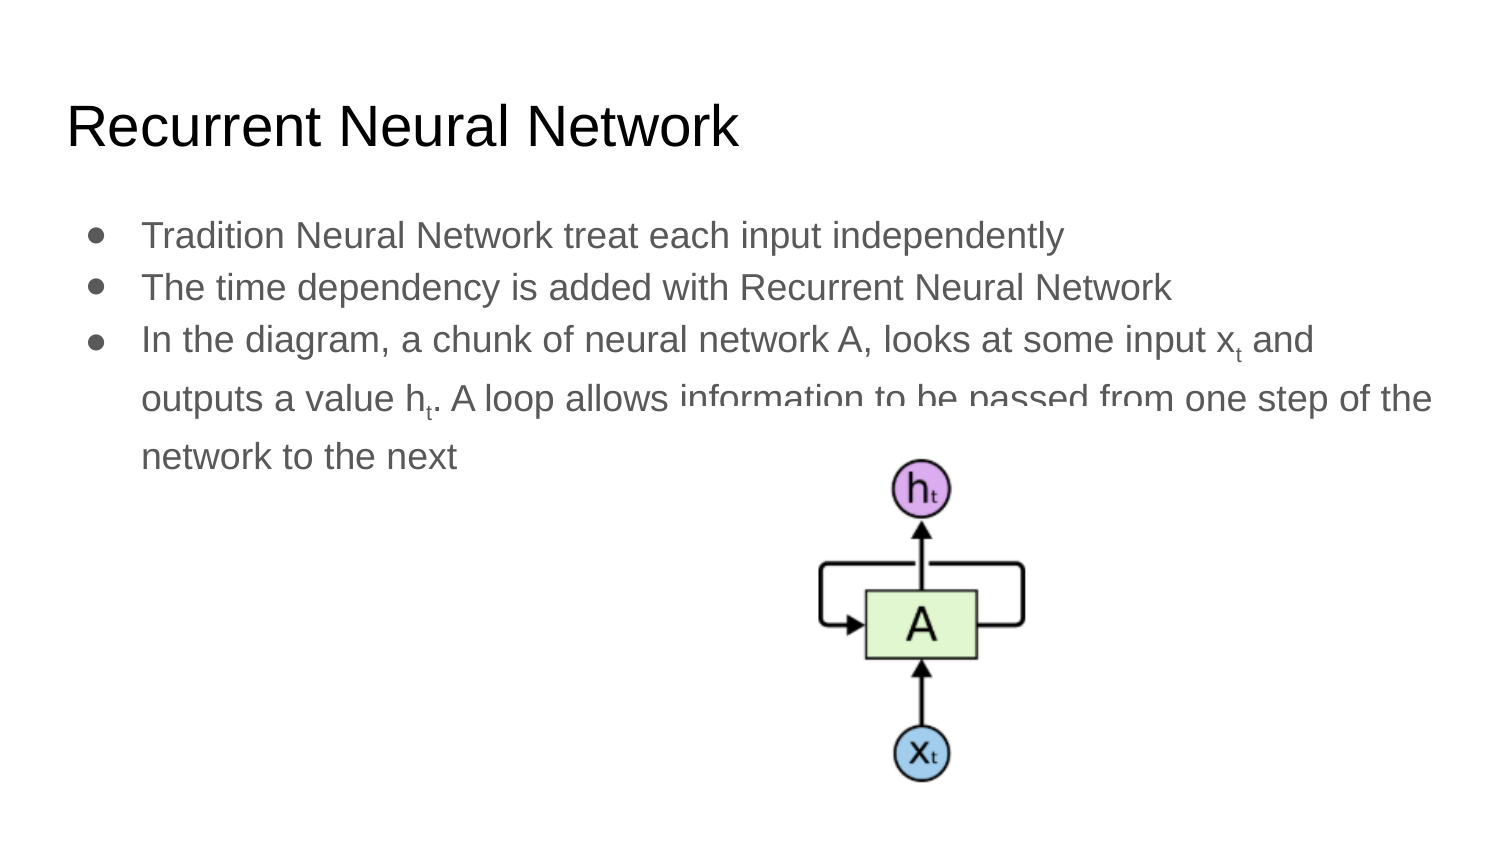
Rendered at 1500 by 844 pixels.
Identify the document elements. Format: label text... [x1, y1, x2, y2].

picture [670, 406, 1158, 809]
title Recurrent Neural Network [51, 72, 1449, 167]
list Tradition Neural Network treat each input independently The time dependency is added with Recurrent Neural Network In the diagram, a chunk of neural network A, looks at some input xt and outputs a value ht. A loop allows information to be passed from one step of the network to the next [51, 189, 1449, 750]
